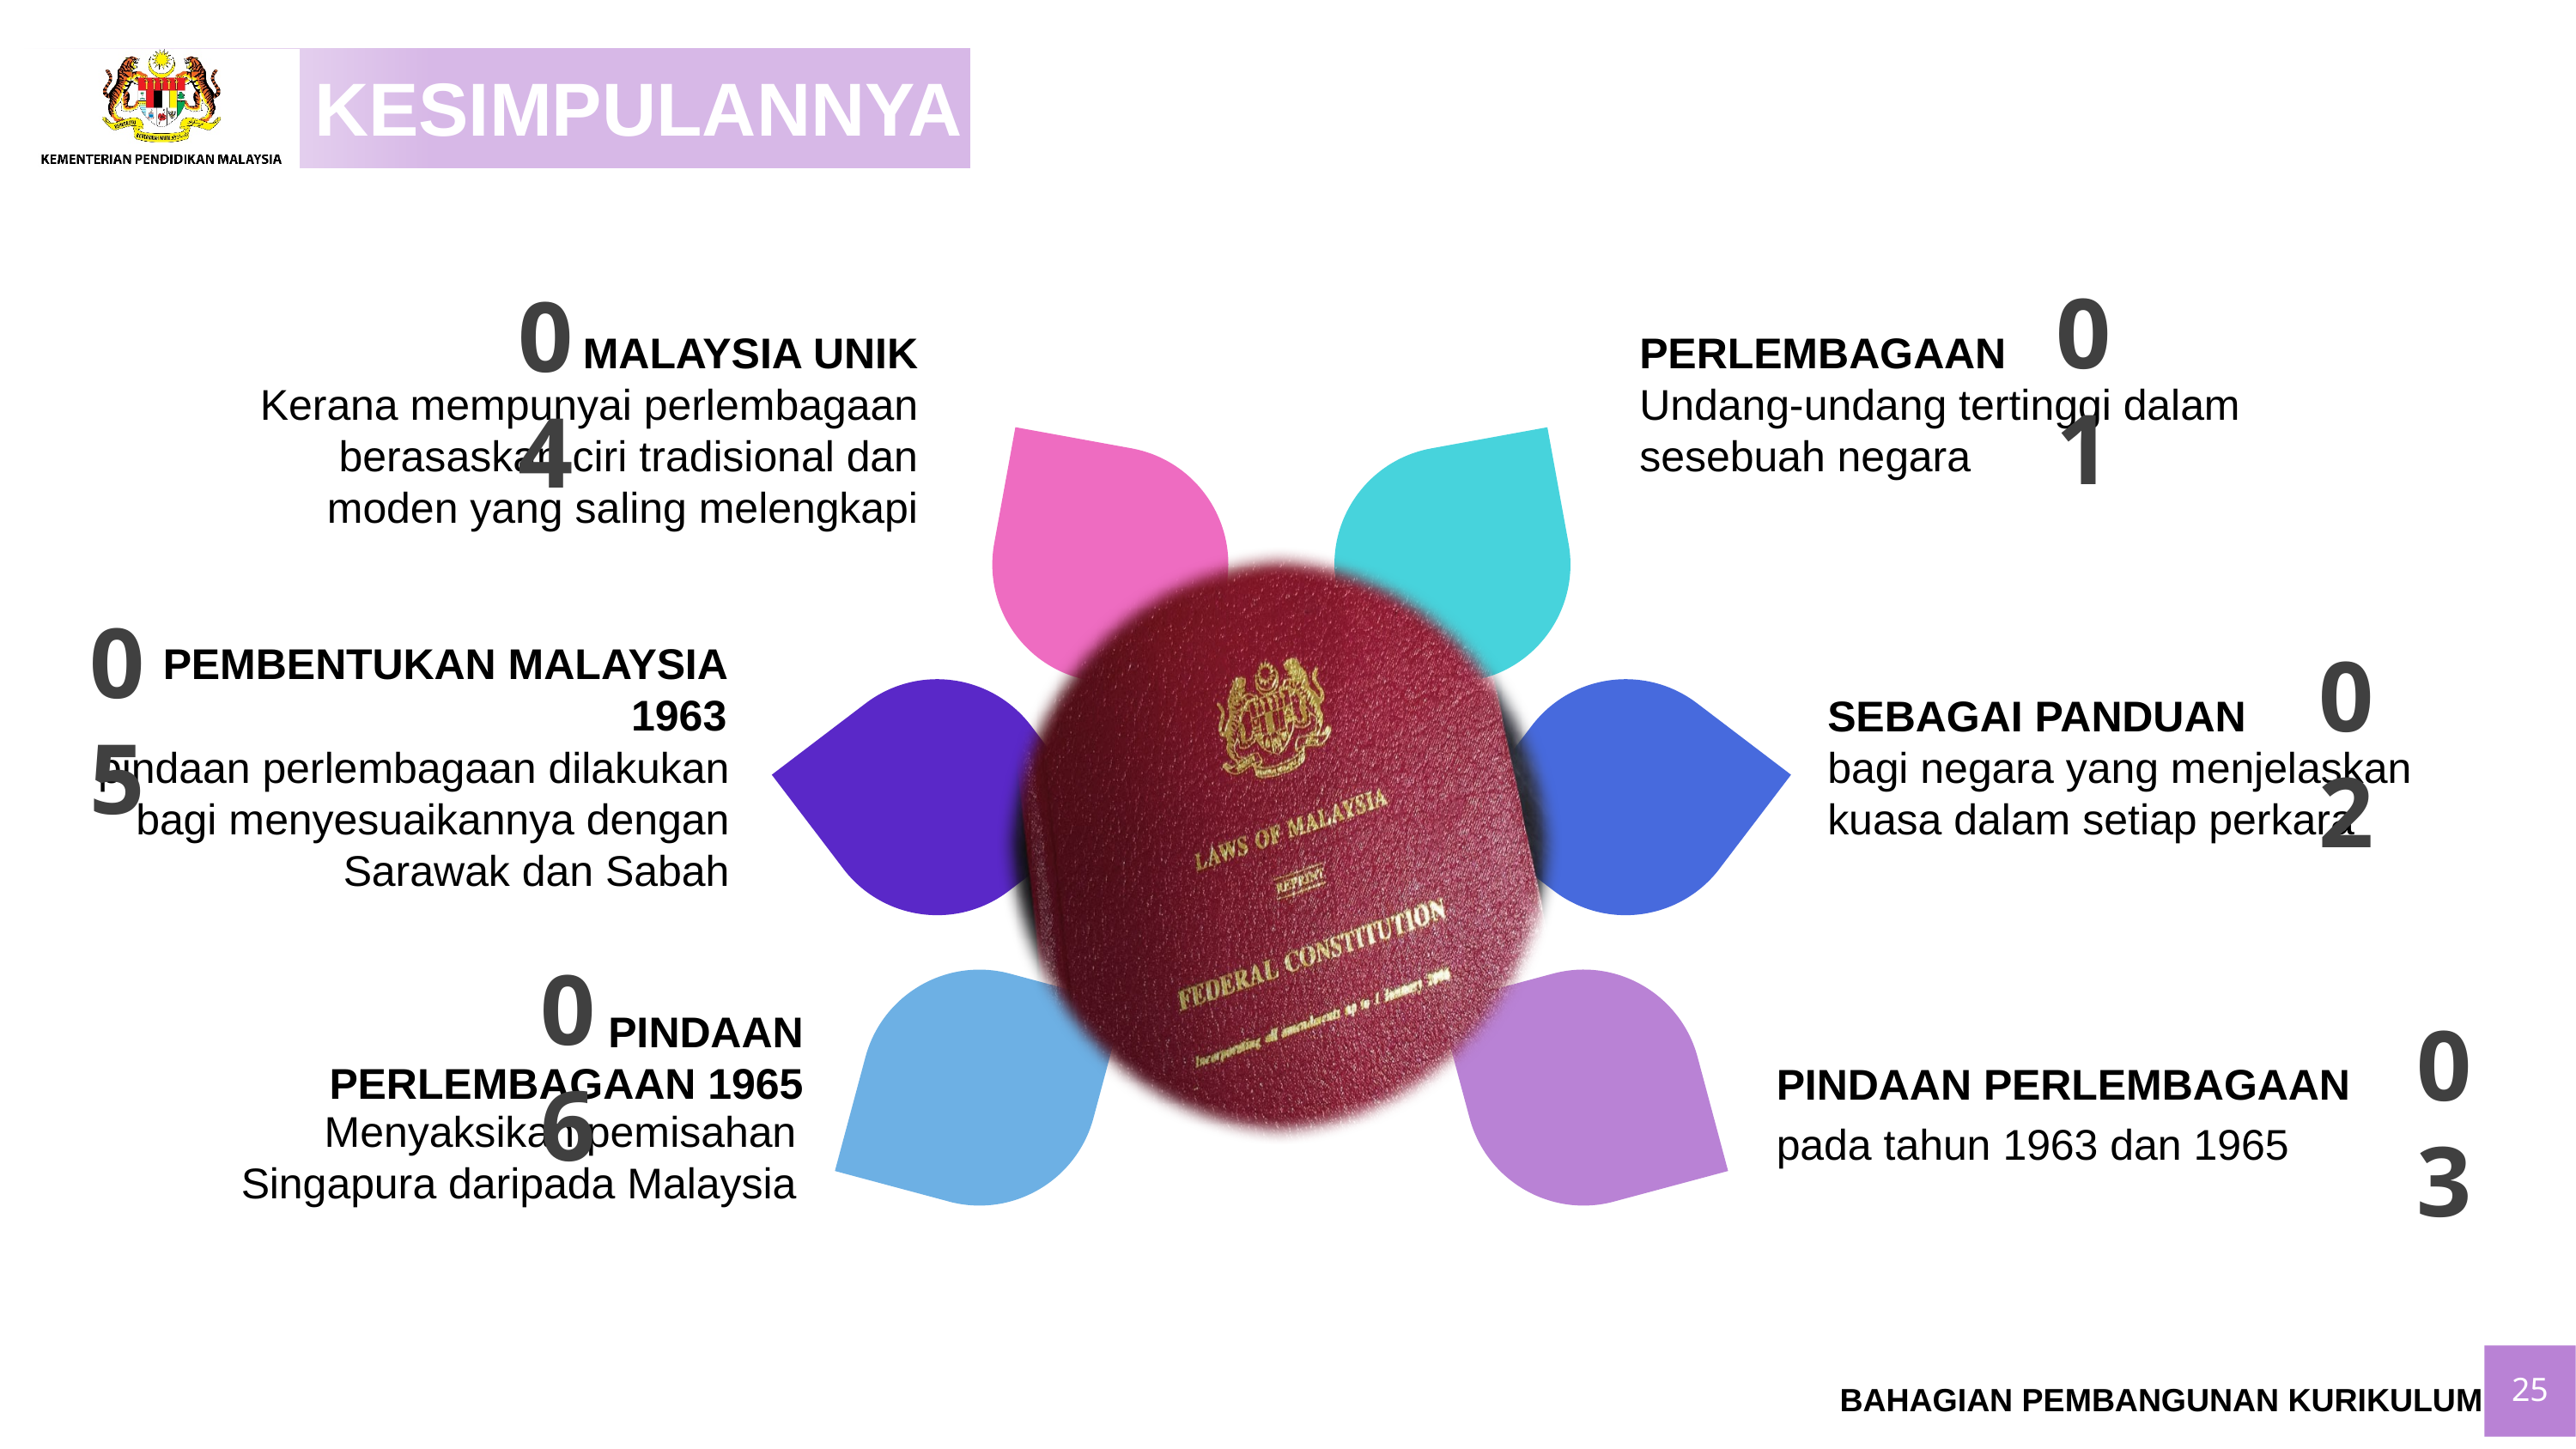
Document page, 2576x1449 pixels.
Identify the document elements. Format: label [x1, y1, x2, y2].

text_box [21, 48, 2576, 1437]
